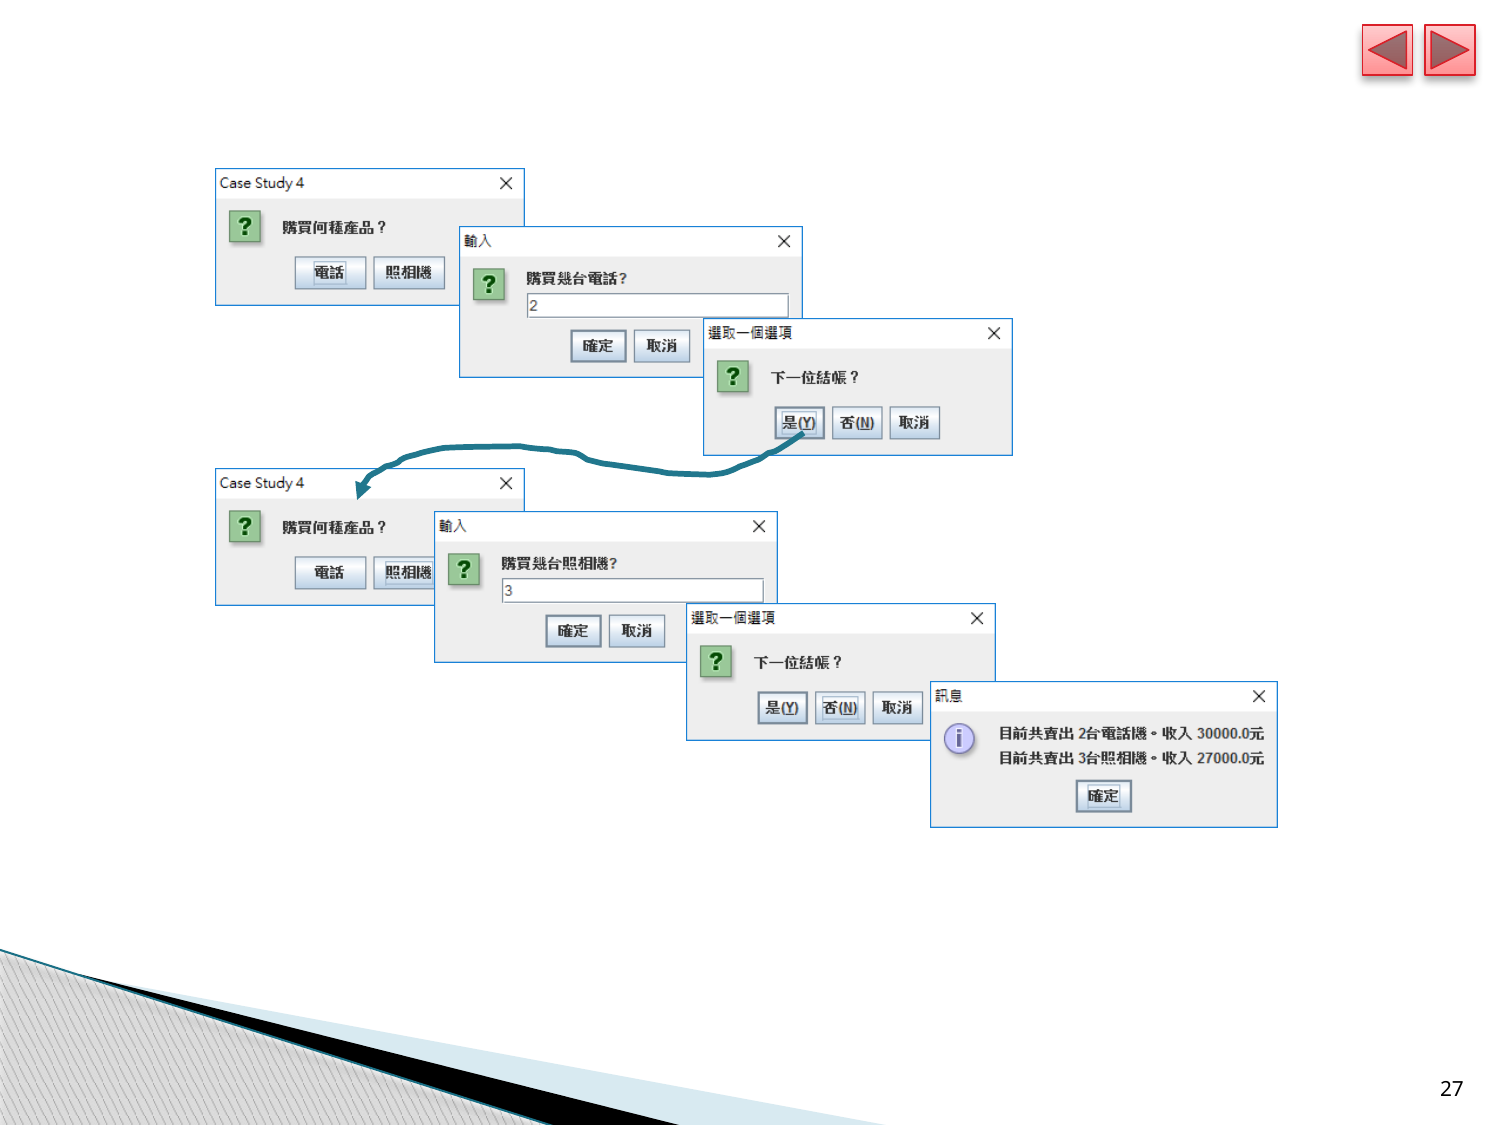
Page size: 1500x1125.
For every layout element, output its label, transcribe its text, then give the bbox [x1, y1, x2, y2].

picture [215, 168, 1013, 457]
text_box [376, 441, 752, 480]
picture [215, 467, 1278, 829]
slide_number 27 [1418, 1051, 1479, 1112]
